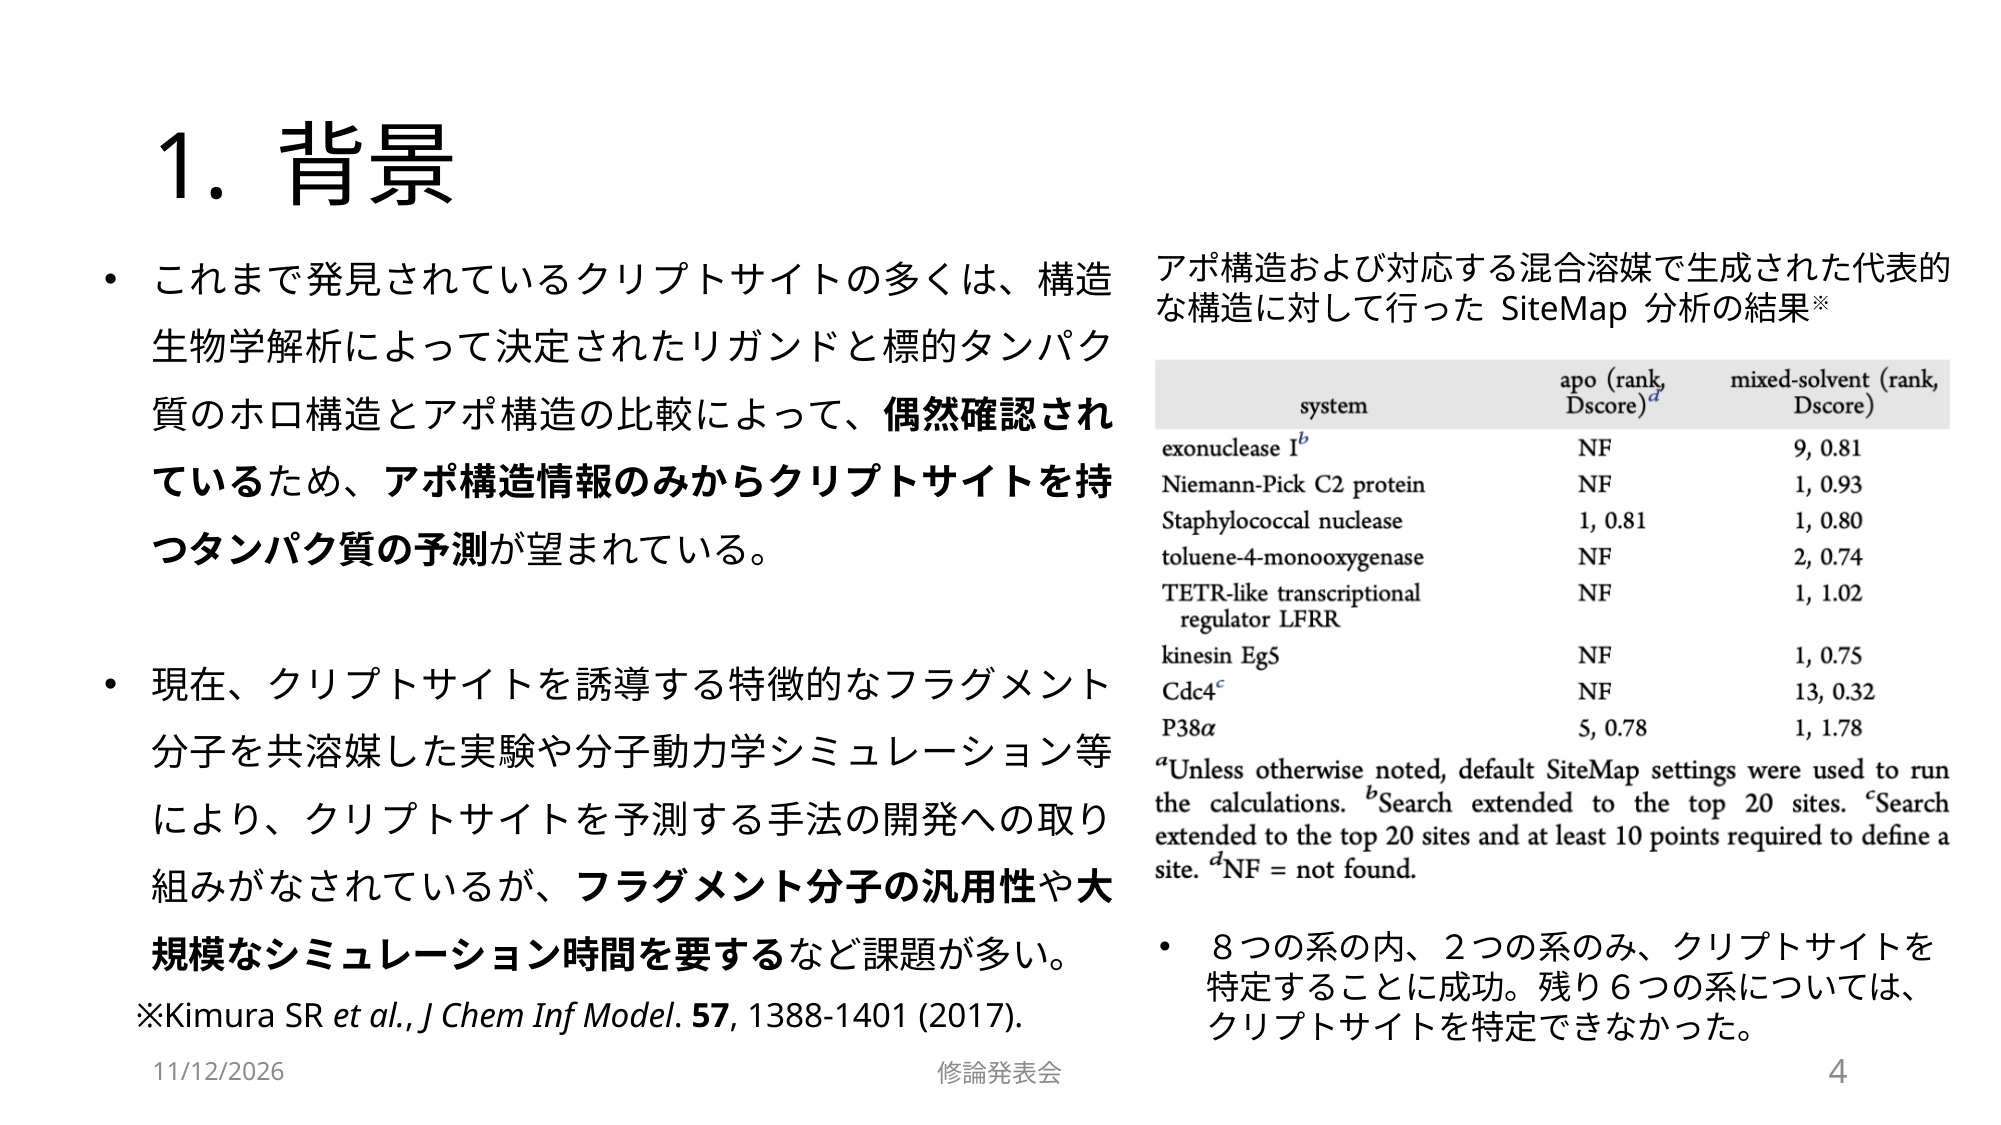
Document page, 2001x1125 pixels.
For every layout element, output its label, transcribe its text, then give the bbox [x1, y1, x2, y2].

title 1. 背景 [137, 59, 1863, 278]
footer 修論発表会 [662, 1042, 1338, 1103]
text_box これまで発見されているクリプトサイトの多くは、構造生物学解析によって決定されたリガンドと標的タンパク質のホロ構造とアポ構造の比較によって、偶然確認されているため、アポ構造情報のみからクリプトサイトを持つタンパク質の予測が望まれている。 現在、クリプトサイトを誘導する特徴的なフラグメント分子を共溶媒した実験や分子動力学シミュレーション等により、クリプトサイトを予測する手法の開発への取り組みがなされているが、フラグメント分子の汎用性や大規模なシミュレーション時間を要するなど課題が多い。 [89, 225, 1129, 984]
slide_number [137, 1042, 588, 1103]
slide_number 3 [1412, 1054, 1863, 1103]
text_box アポ構造および対応する混合溶媒で生成された代表的な構造に対して行った SiteMap 分析の結果※ [1139, 239, 1984, 335]
text_box ８つの系の内、２つの系のみ、クリプトサイトを特定することに成功。残り６つの系については、クリプトサイトを特定できなかった。 [1144, 918, 1963, 1054]
text_box ※Kimura SR et al., J Chem Inf Model. 57, 1388-1401 (2017). [121, 987, 1054, 1042]
picture [1139, 342, 1968, 893]
